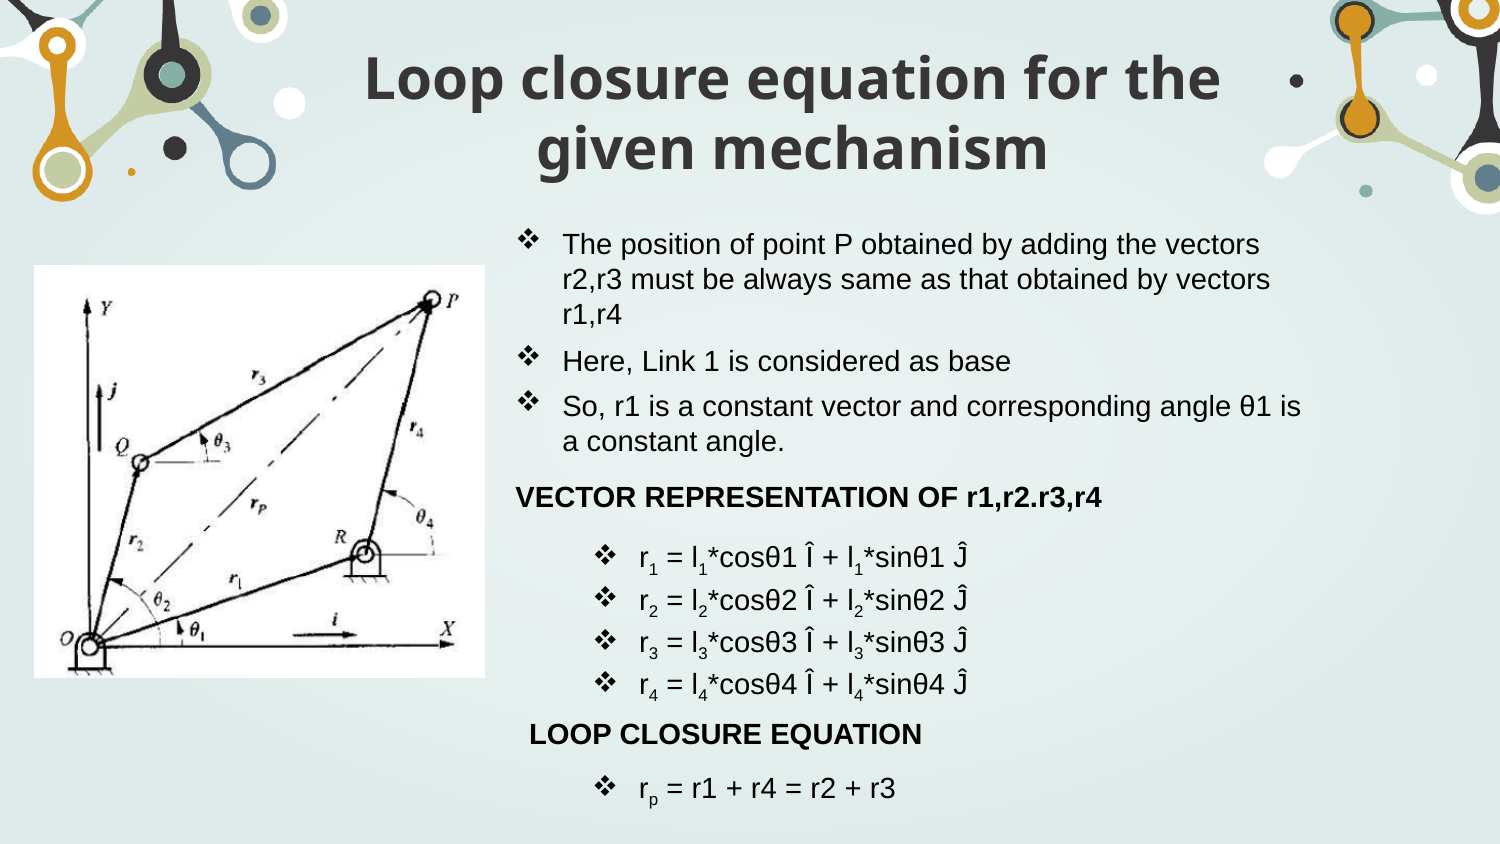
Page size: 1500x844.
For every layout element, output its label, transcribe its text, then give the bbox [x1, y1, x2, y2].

text_box The position of point P obtained by adding the vectors r2,r3 must be always same as that obtained by vectors r1,r4 Here, Link 1 is considered as base So, r1 is a constant vector and corresponding angle θ1 is a constant angle. [500, 217, 1341, 465]
text_box rp = r1 + r4 = r2 + r3 [577, 762, 1328, 817]
text_box VECTOR REPRESENTATION OF r1,r2.r3,r4 [500, 471, 1251, 521]
picture [0, 0, 1500, 844]
text_box r1 = l1*cosθ1 Î + l1*sinθ1 Ĵ r2 = l2*cosθ2 Î + l2*sinθ2 Ĵ r3 = l3*cosθ3 Î + l3*sinθ3 Ĵ r4 = l4*cosθ4 Î + l4*sinθ4 Ĵ [577, 531, 1328, 713]
text_box LOOP CLOSURE EQUATION [514, 672, 1431, 758]
title Loop closure equation for the given mechanism [289, 26, 1297, 132]
